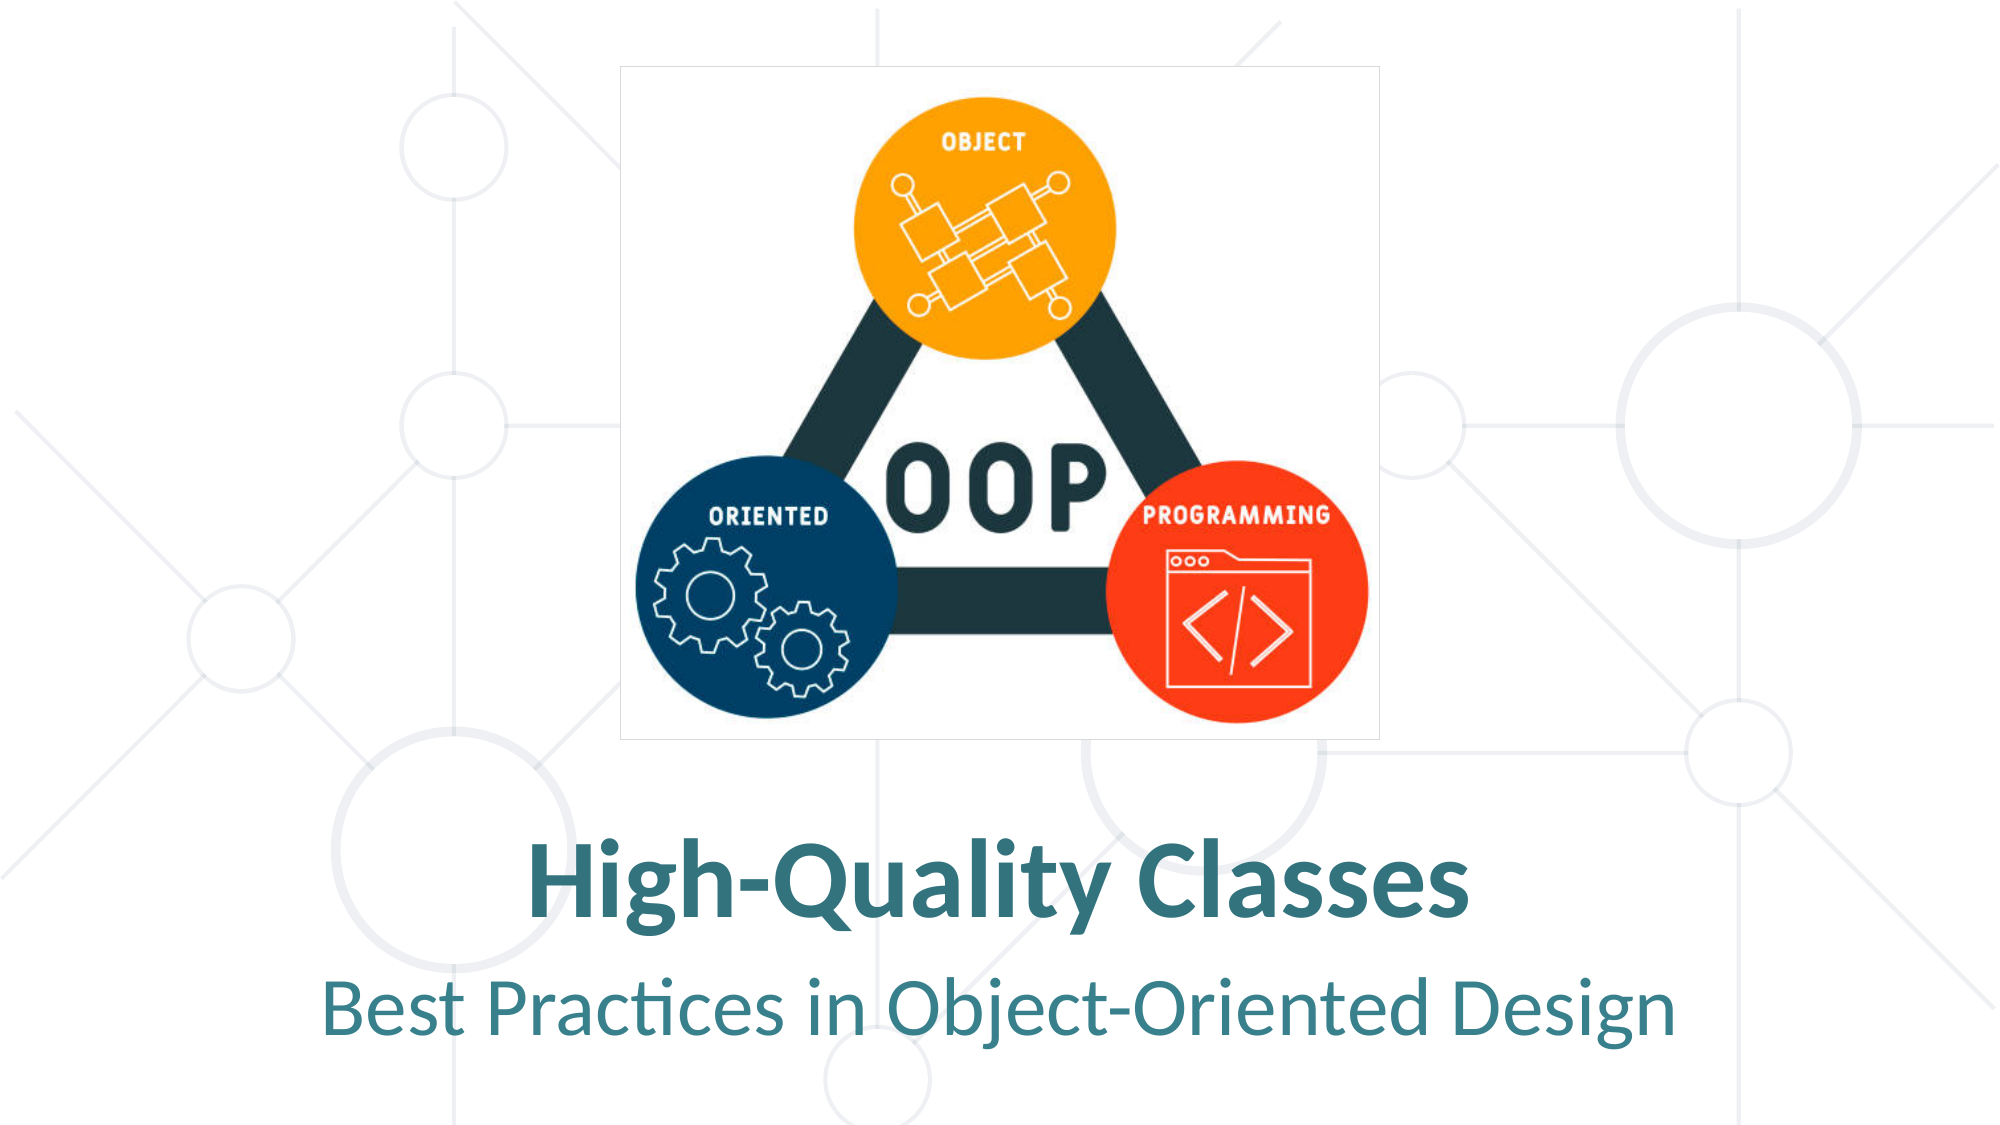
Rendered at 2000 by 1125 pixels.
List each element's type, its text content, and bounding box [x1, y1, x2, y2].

title High-Quality Classes [100, 808, 1899, 937]
picture [619, 66, 1380, 740]
list Best Practices in Object-Oriented Design [100, 1004, 1899, 1125]
